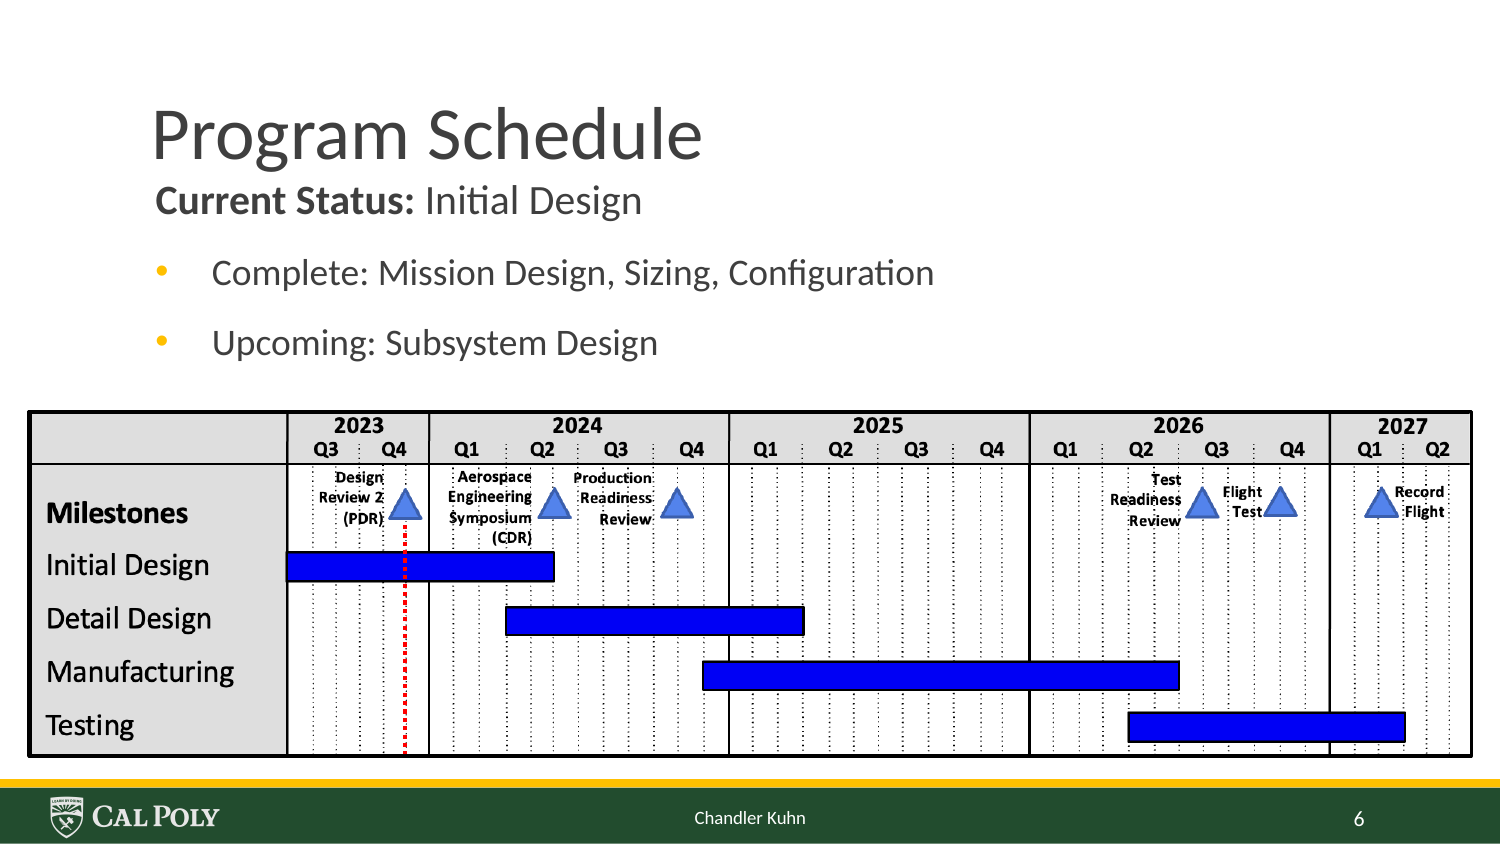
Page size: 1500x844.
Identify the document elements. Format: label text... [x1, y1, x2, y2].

title Program Schedule [136, 4, 1081, 165]
slide_number 6 [1218, 794, 1380, 840]
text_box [29, 412, 1470, 755]
footer Chandler Kuhn [453, 794, 1047, 840]
list Current Status: Initial Design Complete: Mission Design, Sizing, Configuration Upcoming: Subsystem Design [136, 165, 1154, 410]
